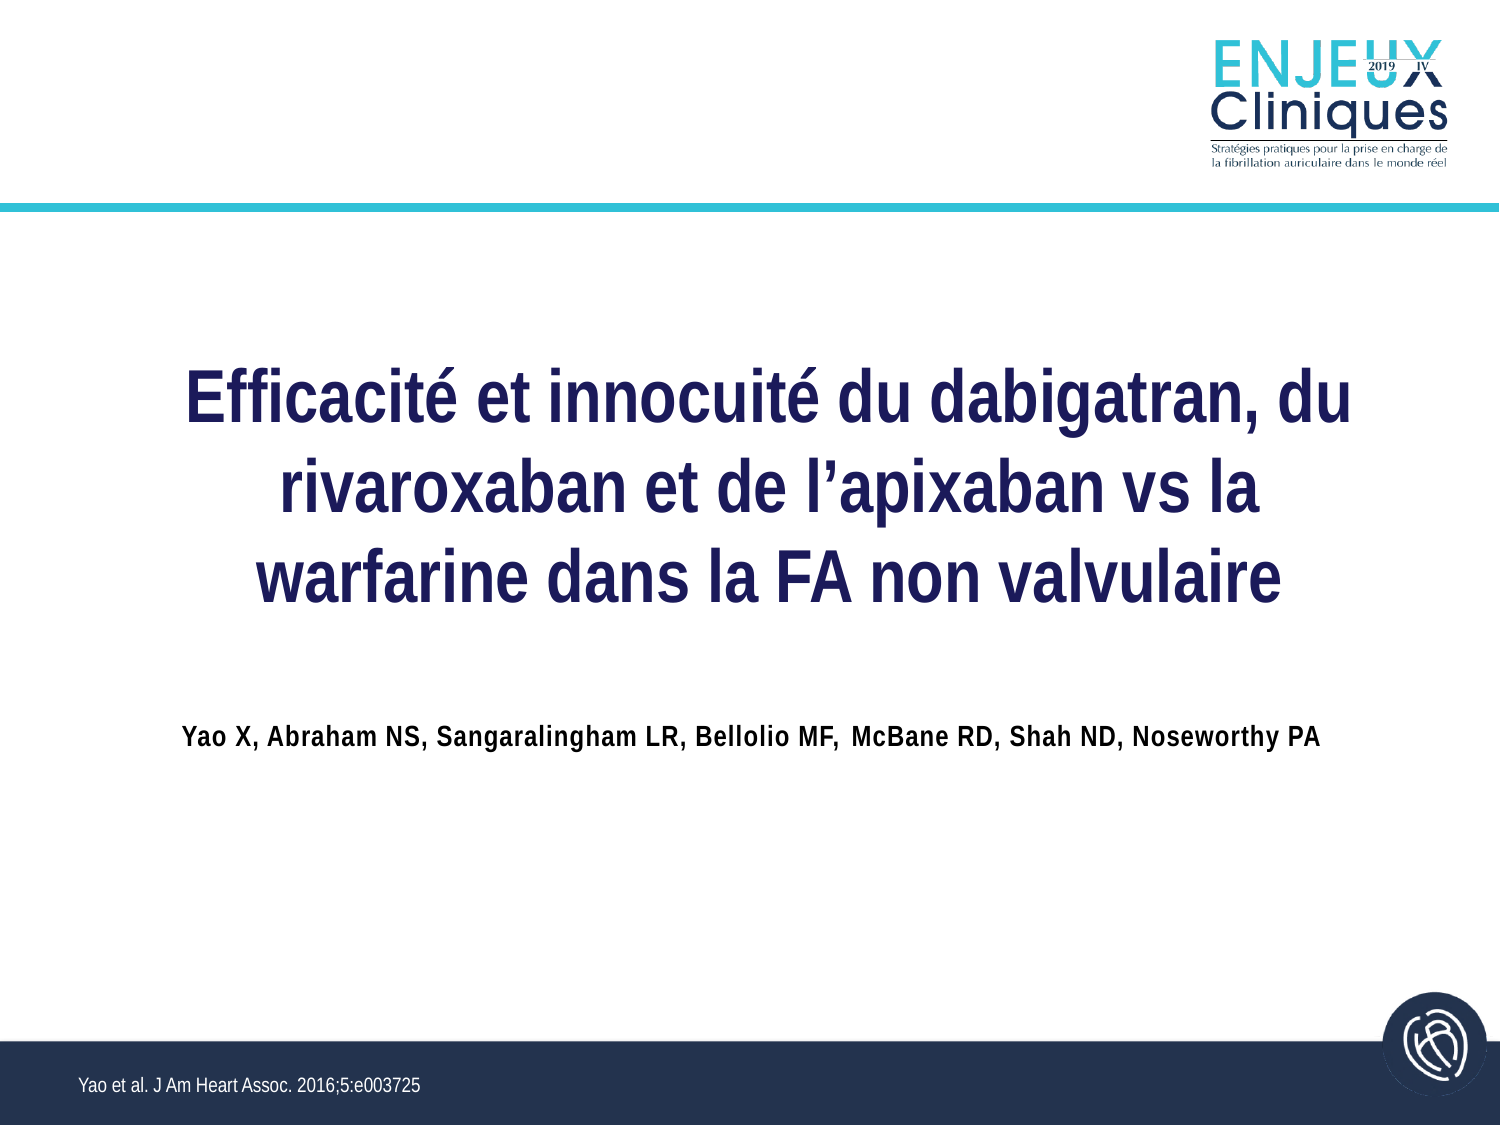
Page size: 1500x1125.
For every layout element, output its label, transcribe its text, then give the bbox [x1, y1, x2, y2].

text_box Yao X, Abraham NS, Sangaralingham LR, Bellolio MF, McBane RD, Shah ND, Noseworthy PA [1, 709, 1500, 795]
picture [1374, 985, 1493, 1103]
picture [1204, 33, 1451, 174]
text_box [0, 1041, 1500, 1125]
text_box Efficacité et innocuité du dabigatran, du rivaroxaban et de l’apixaban vs la warfarine dans la FA non valvulaire [131, 340, 1408, 626]
text_box Yao et al. J Am Heart Assoc. 2016;5:e003725 [63, 1063, 475, 1104]
